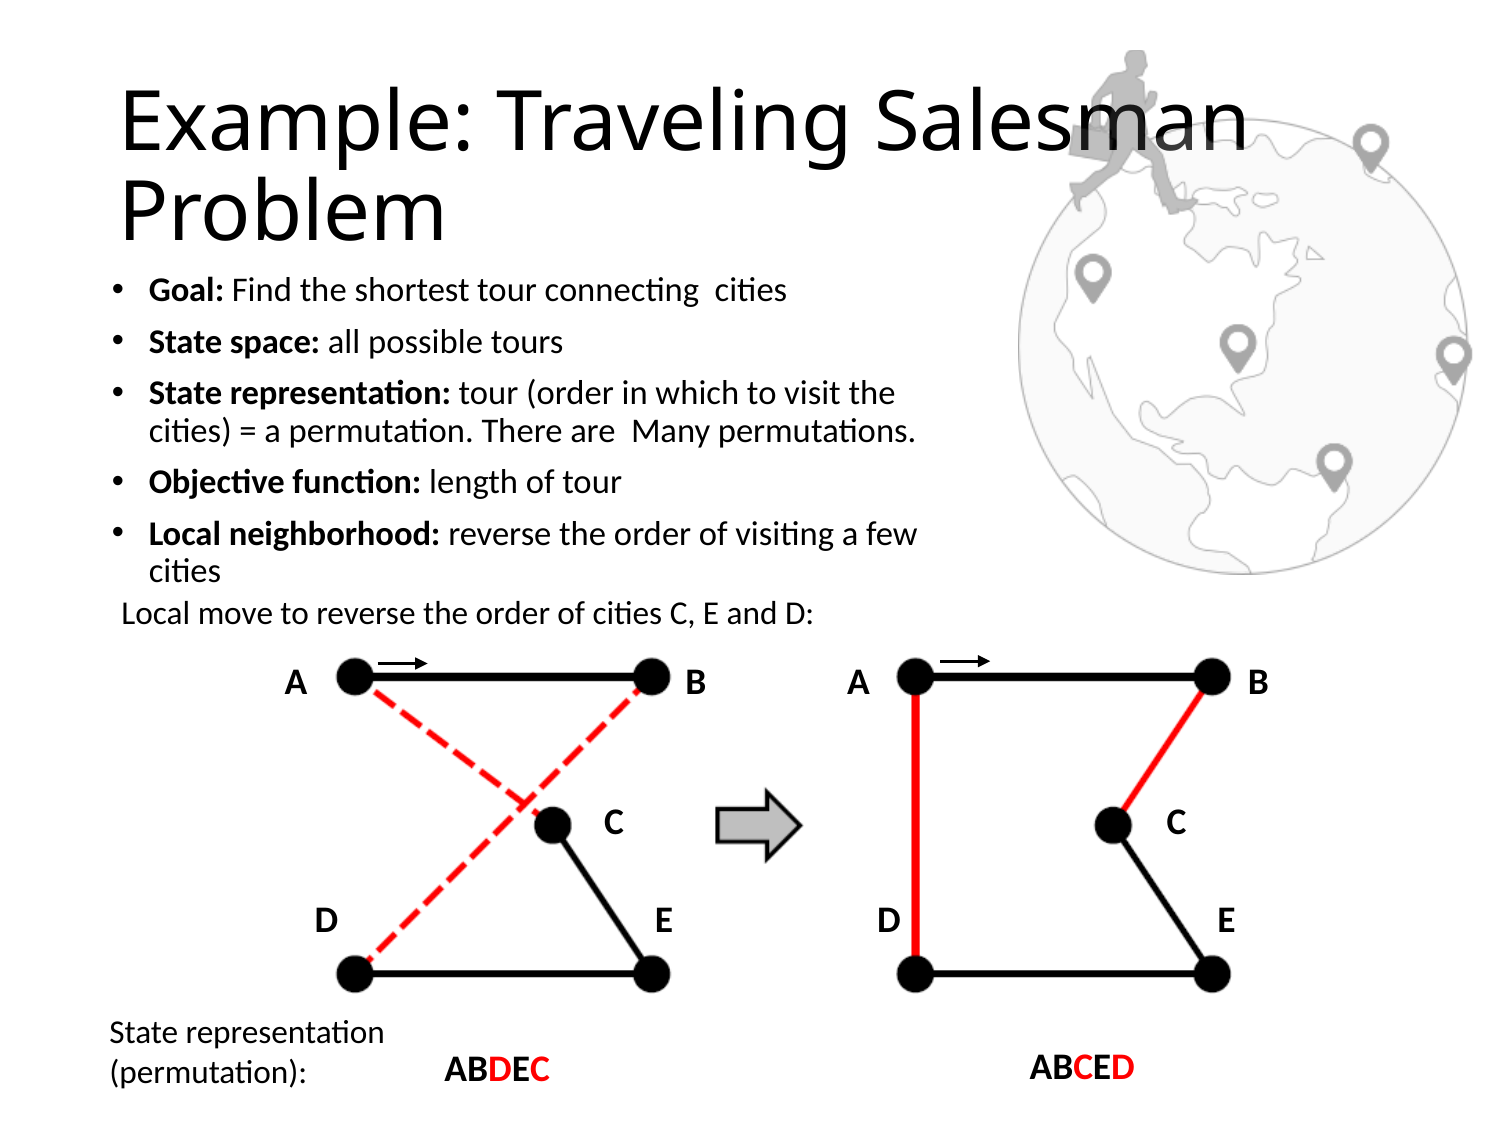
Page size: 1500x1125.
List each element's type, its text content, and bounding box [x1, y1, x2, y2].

text_box D [299, 887, 322, 948]
picture [322, 637, 1261, 1023]
text_box State representation (permutation): [94, 1002, 413, 1098]
picture [1018, 49, 1488, 575]
text_box Local move to reverse the order of cities C, E and D: [106, 584, 831, 639]
title Example: Traveling Salesman Problem [103, 59, 1018, 278]
text_box ABCED [1014, 1034, 1150, 1095]
text_box B [1261, 649, 1284, 710]
text_box ABDEC [429, 1036, 565, 1097]
text_box A [269, 649, 322, 710]
